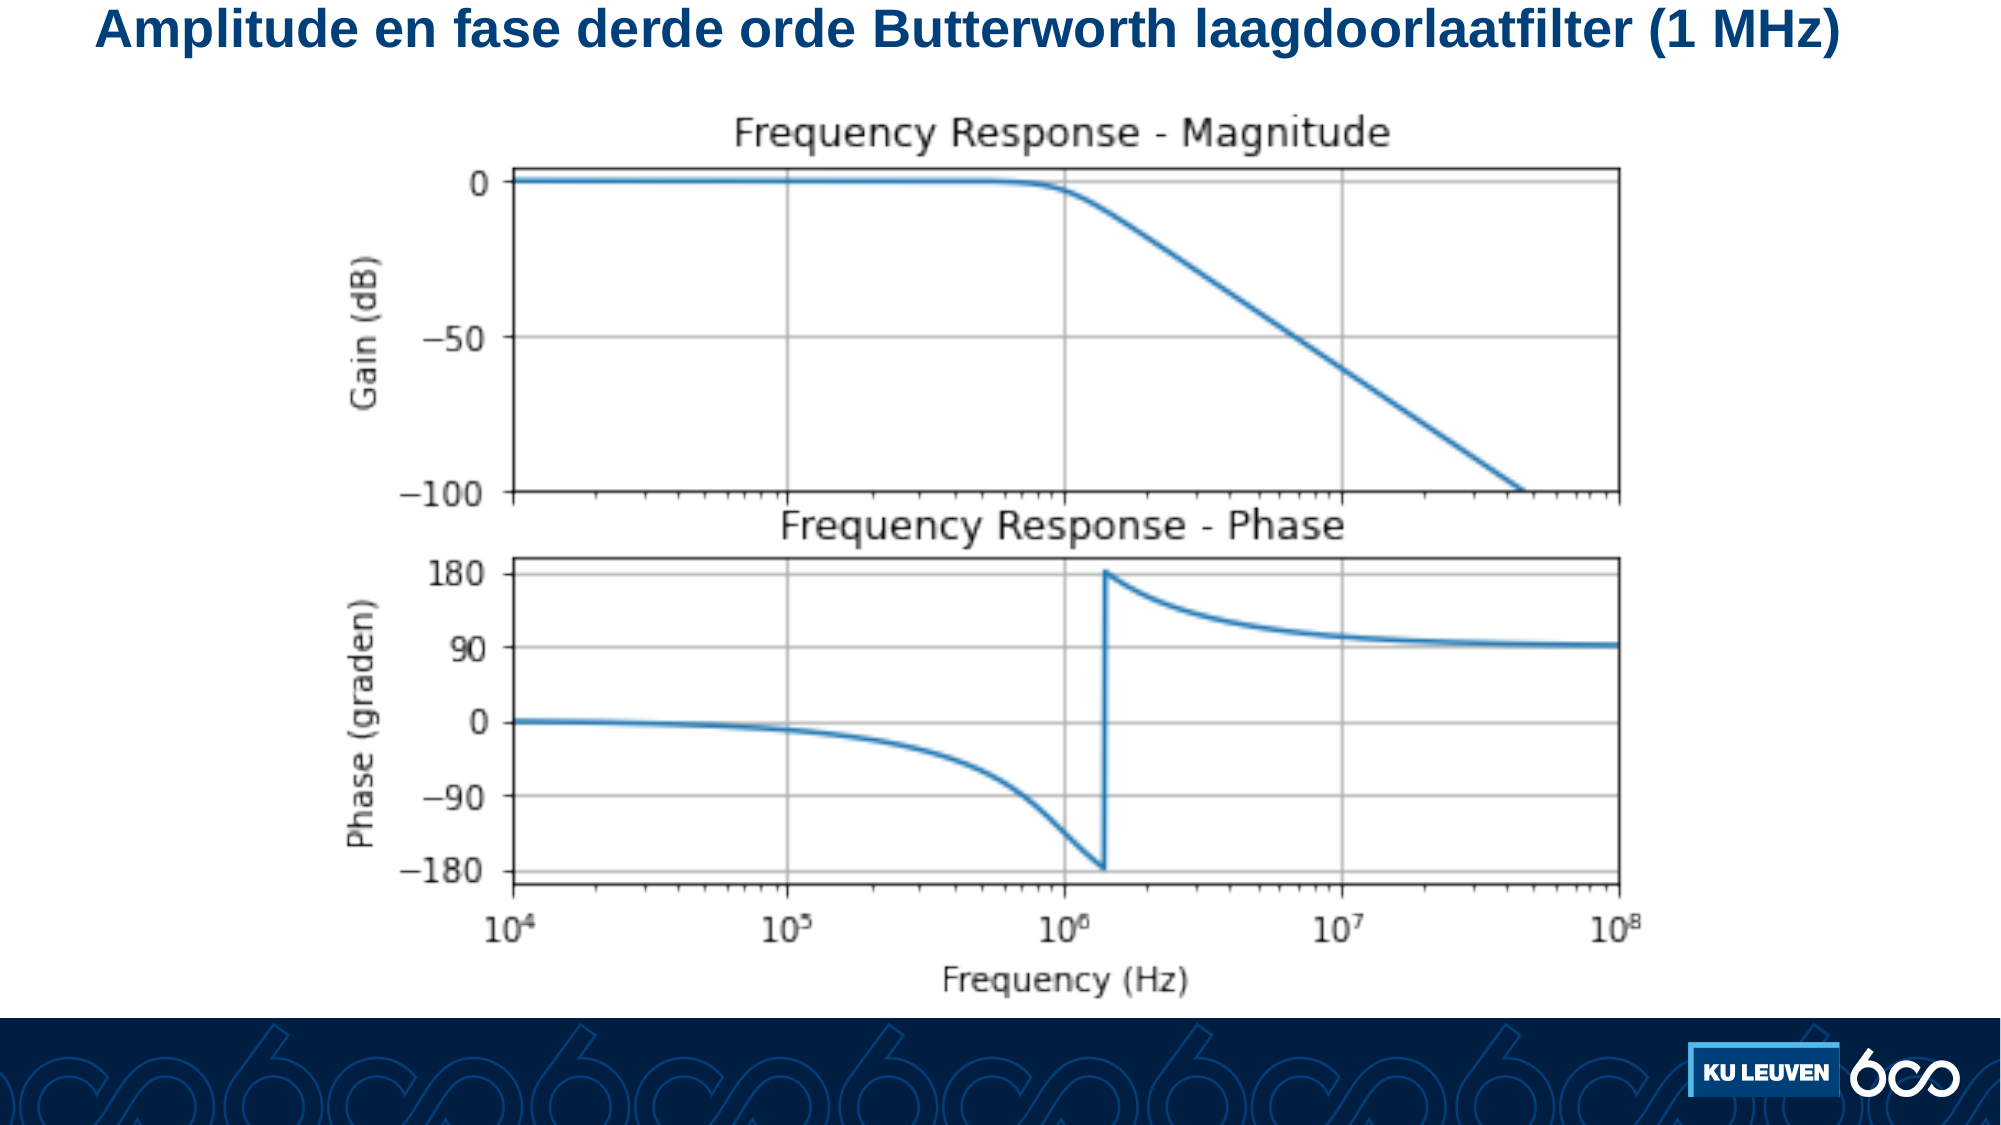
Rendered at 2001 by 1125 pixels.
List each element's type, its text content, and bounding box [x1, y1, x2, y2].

picture [0, 92, 2001, 1125]
title Amplitude en fase derde orde Butterworth laagdoorlaatfilter (1 MHz) [94, 0, 1906, 108]
